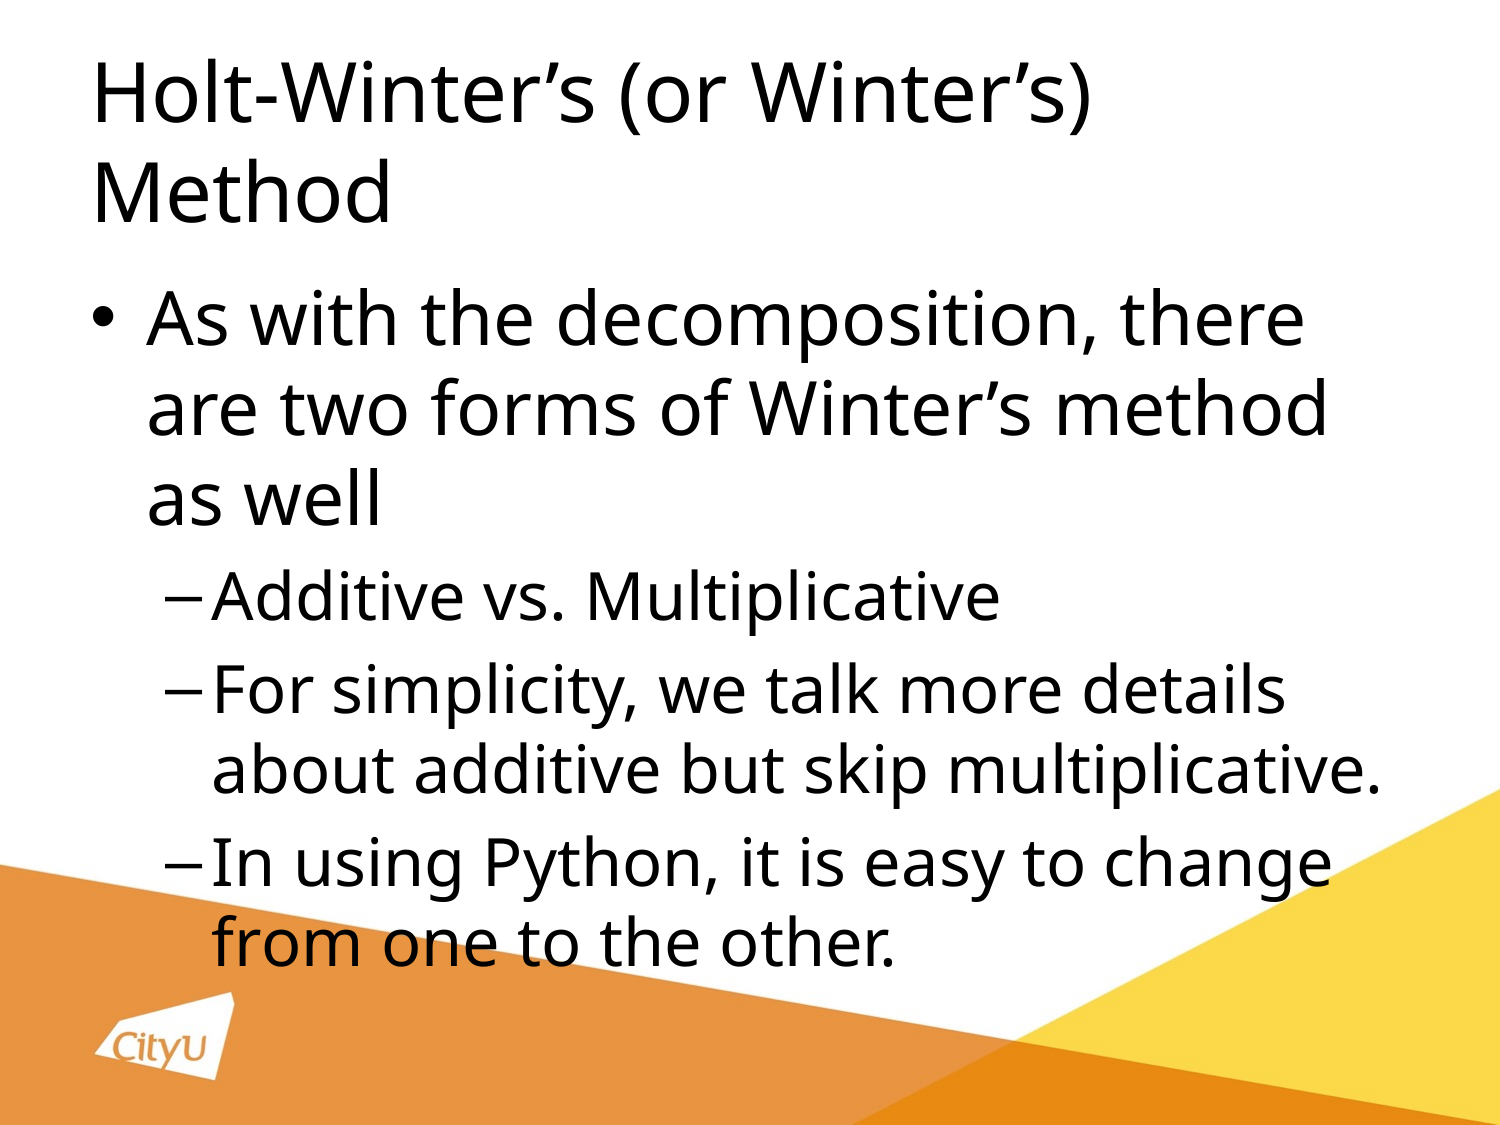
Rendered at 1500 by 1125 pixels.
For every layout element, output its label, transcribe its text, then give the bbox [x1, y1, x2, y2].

list As with the decomposition, there are two forms of Winter’s method as well Additive vs. Multiplicative For simplicity, we talk more details about additive but skip multiplicative. In using Python, it is easy to change from one to the other. [75, 262, 1425, 1005]
title Holt-Winter’s (or Winter’s) Method [75, 45, 1425, 233]
picture [0, 0, 1500, 1125]
